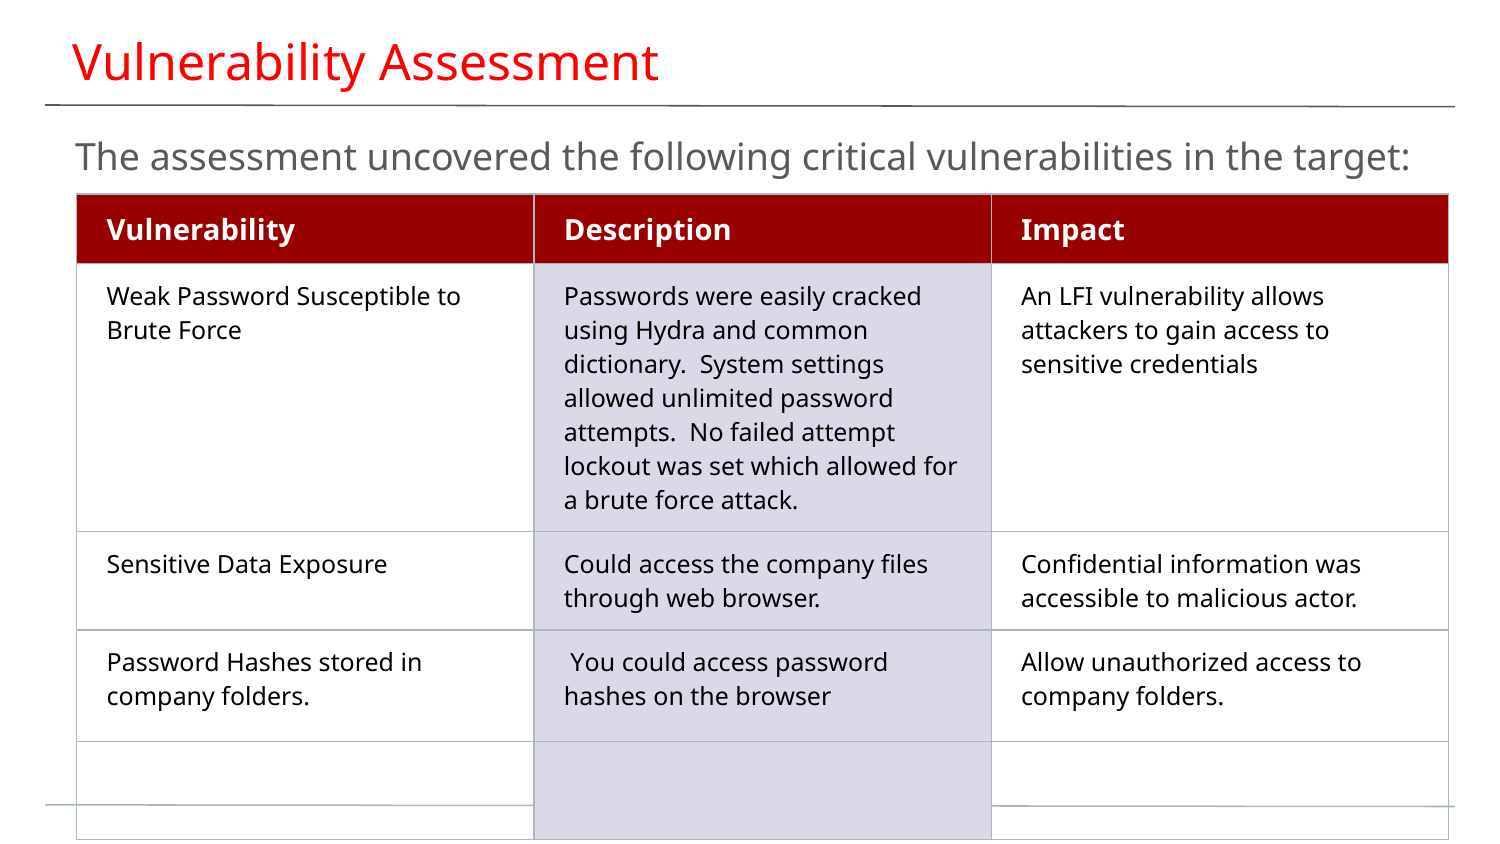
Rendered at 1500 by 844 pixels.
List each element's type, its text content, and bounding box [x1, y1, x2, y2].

subtitle The assessment uncovered the following critical vulnerabilities in the target: [0, 110, 1500, 171]
table_cell Could access the company files through web browser. [535, 532, 991, 629]
table_cell Sensitive Data Exposure [77, 532, 533, 629]
table_cell Password Hashes stored in company folders. [77, 631, 533, 741]
table_cell Confidential information was accessible to malicious actor. [992, 532, 1448, 629]
table_cell Weak Password Susceptible to Brute Force [77, 264, 533, 531]
table_cell [535, 742, 991, 839]
table_header Vulnerability [77, 195, 533, 263]
table_cell [992, 742, 1448, 839]
title Vulnerability Assessment [0, 0, 1500, 88]
table_cell Passwords were easily cracked using Hydra and common dictionary. System settings allowed unlimited password attempts. No failed attempt lockout was set which allowed for a brute force attack. [535, 264, 991, 531]
table_cell An LFI vulnerability allows attackers to gain access to sensitive credentials [992, 264, 1448, 531]
table_cell [77, 742, 533, 839]
table_cell You could access password hashes on the browser [535, 631, 991, 741]
table_header Description [535, 195, 991, 263]
table_cell Allow unauthorized access to company folders. [992, 631, 1448, 741]
table_header Impact [992, 195, 1448, 263]
